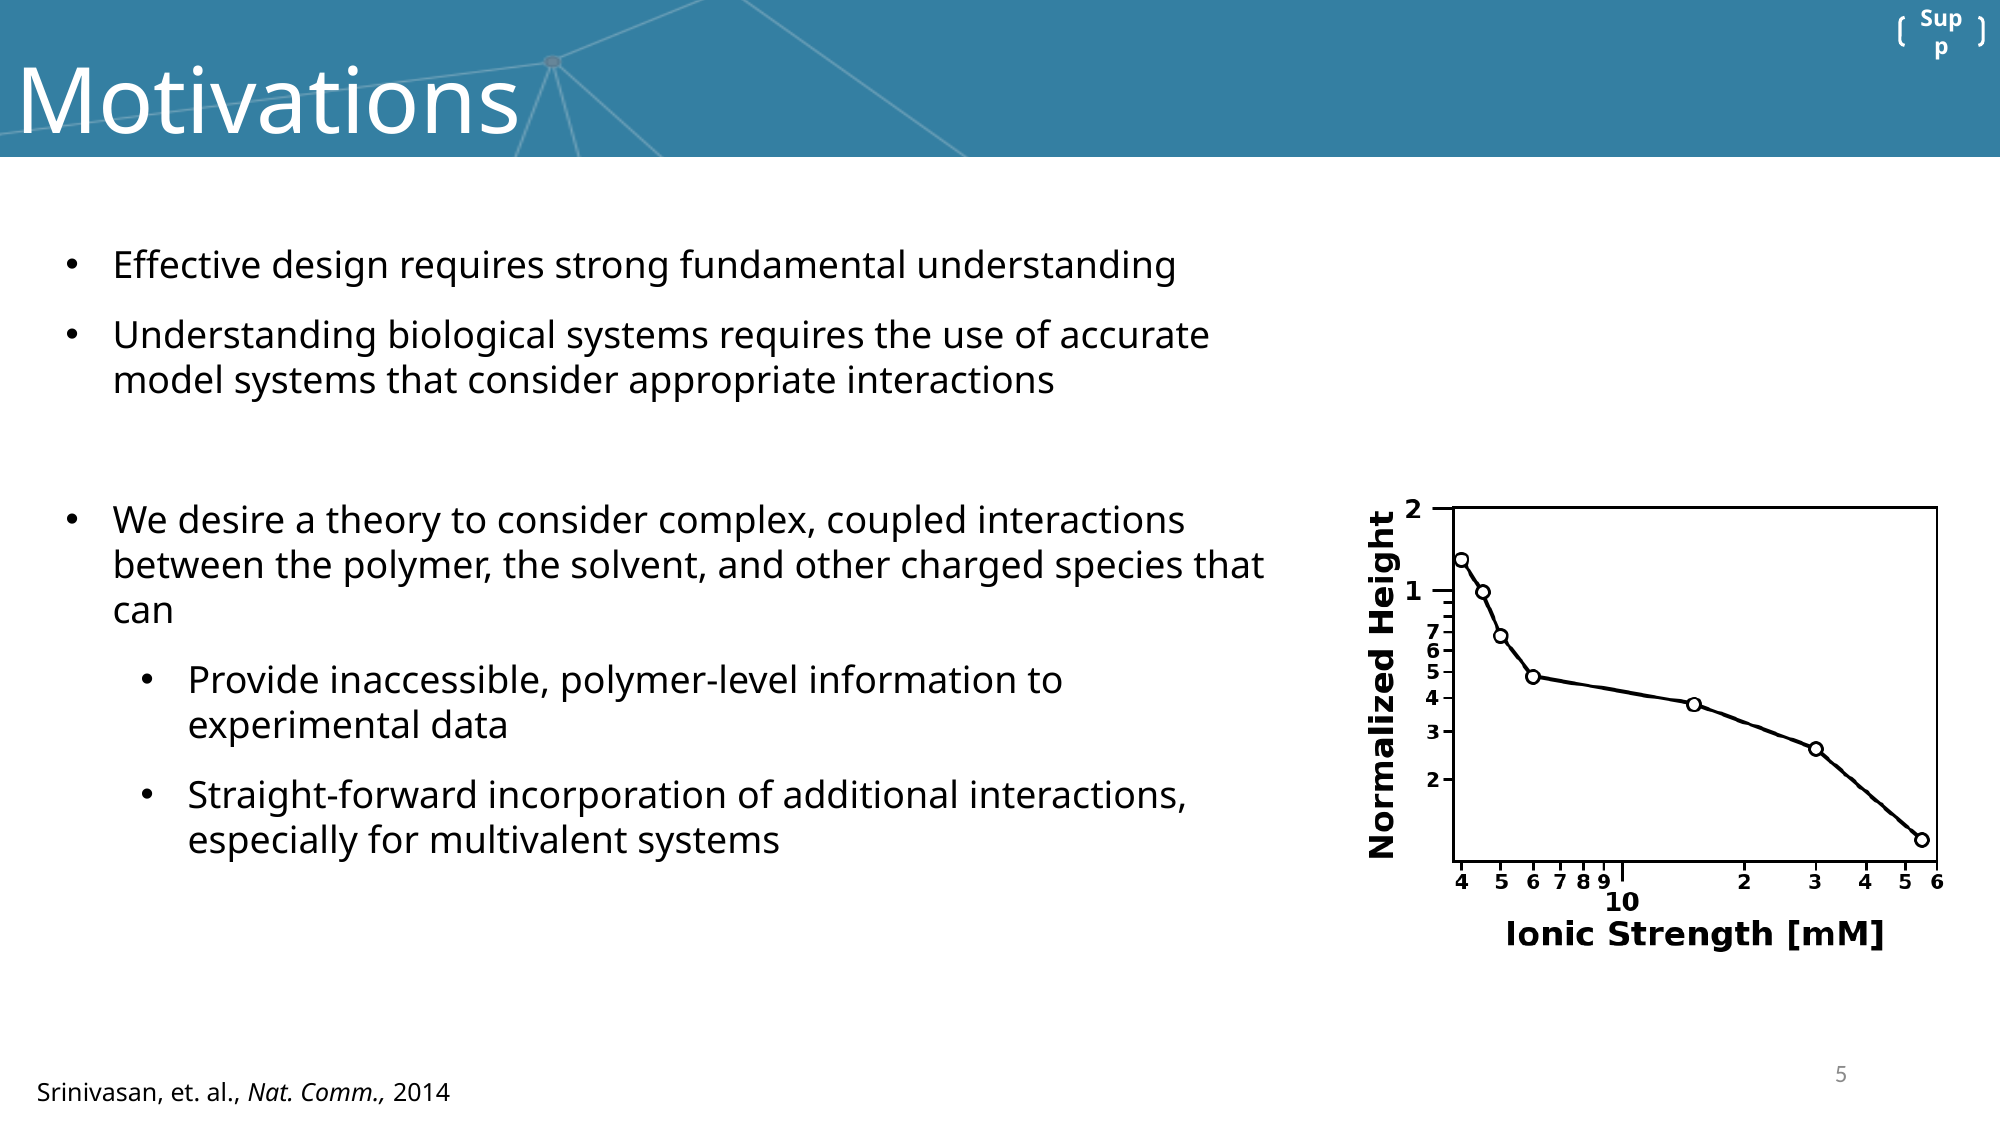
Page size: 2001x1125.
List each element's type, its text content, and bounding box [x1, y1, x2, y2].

title Motivations [0, 22, 1725, 154]
text_box Effective design requires strong fundamental understanding Understanding biological systems requires the use of accurate model systems that consider appropriate interactions We desire a theory to consider complex, coupled interactions between the polymer, the solvent, and other charged species that can Provide inaccessible, polymer-level information to experimental data Straight-forward incorporation of additional interactions, especially for multivalent systems [50, 233, 1303, 869]
text_box Srinivasan, et. al., Nat. Comm., 2014 [22, 1069, 1043, 1115]
slide_number 5 [1412, 1042, 1863, 1103]
picture [1362, 491, 1950, 958]
